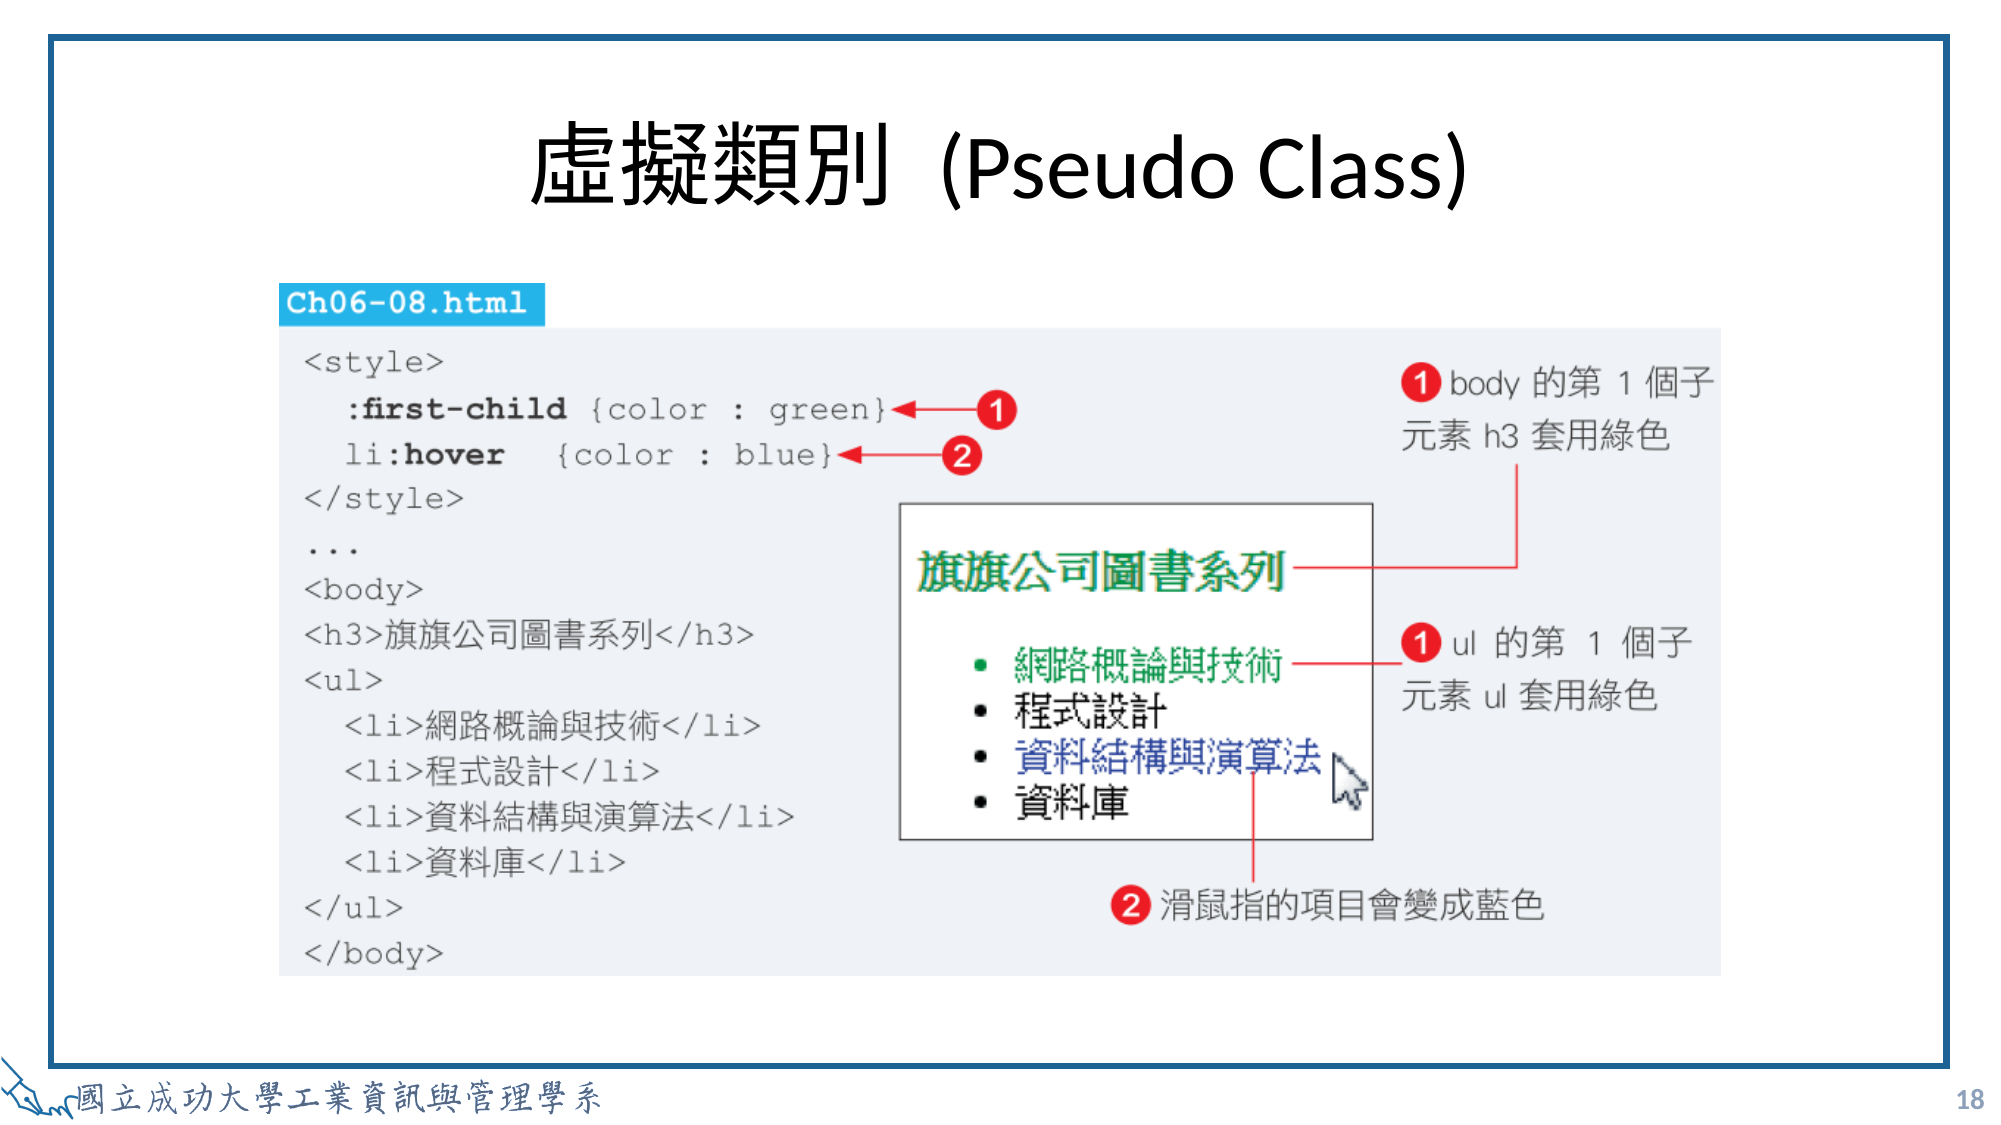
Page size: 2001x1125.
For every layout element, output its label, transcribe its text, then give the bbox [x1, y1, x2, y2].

slide_number 18 [1550, 1067, 2000, 1125]
title 虛擬類別 (Pseudo Class) [137, 59, 1863, 278]
picture [0, 1049, 80, 1125]
picture [279, 283, 1721, 976]
